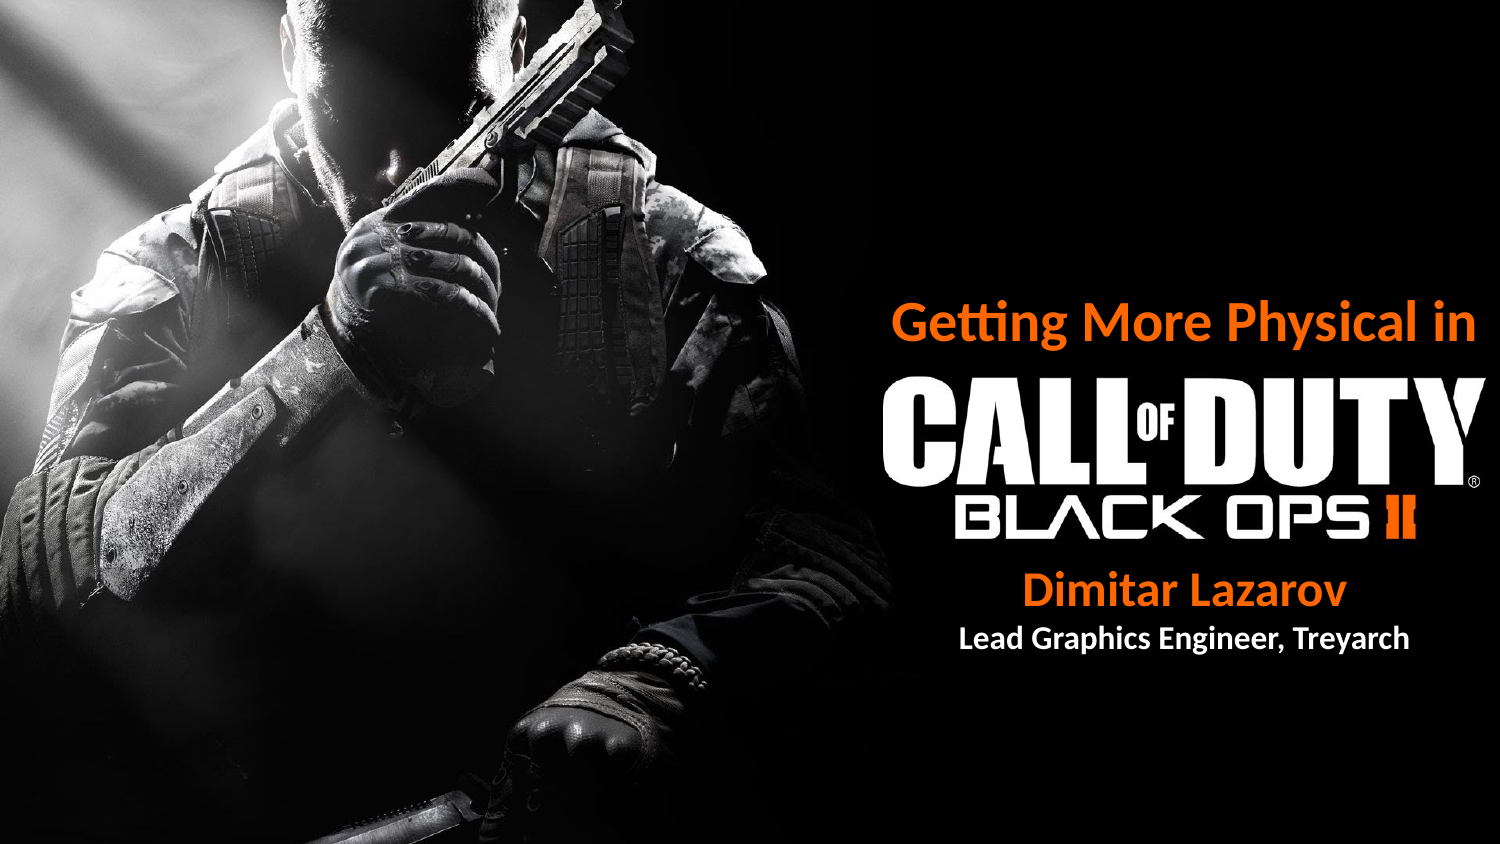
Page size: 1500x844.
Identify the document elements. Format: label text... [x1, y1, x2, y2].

text_box Getting More Physical in [876, 276, 1494, 361]
text_box Dimitar Lazarov Lead Graphics Engineer, Treyarch [943, 548, 1426, 709]
picture [0, 0, 1500, 844]
